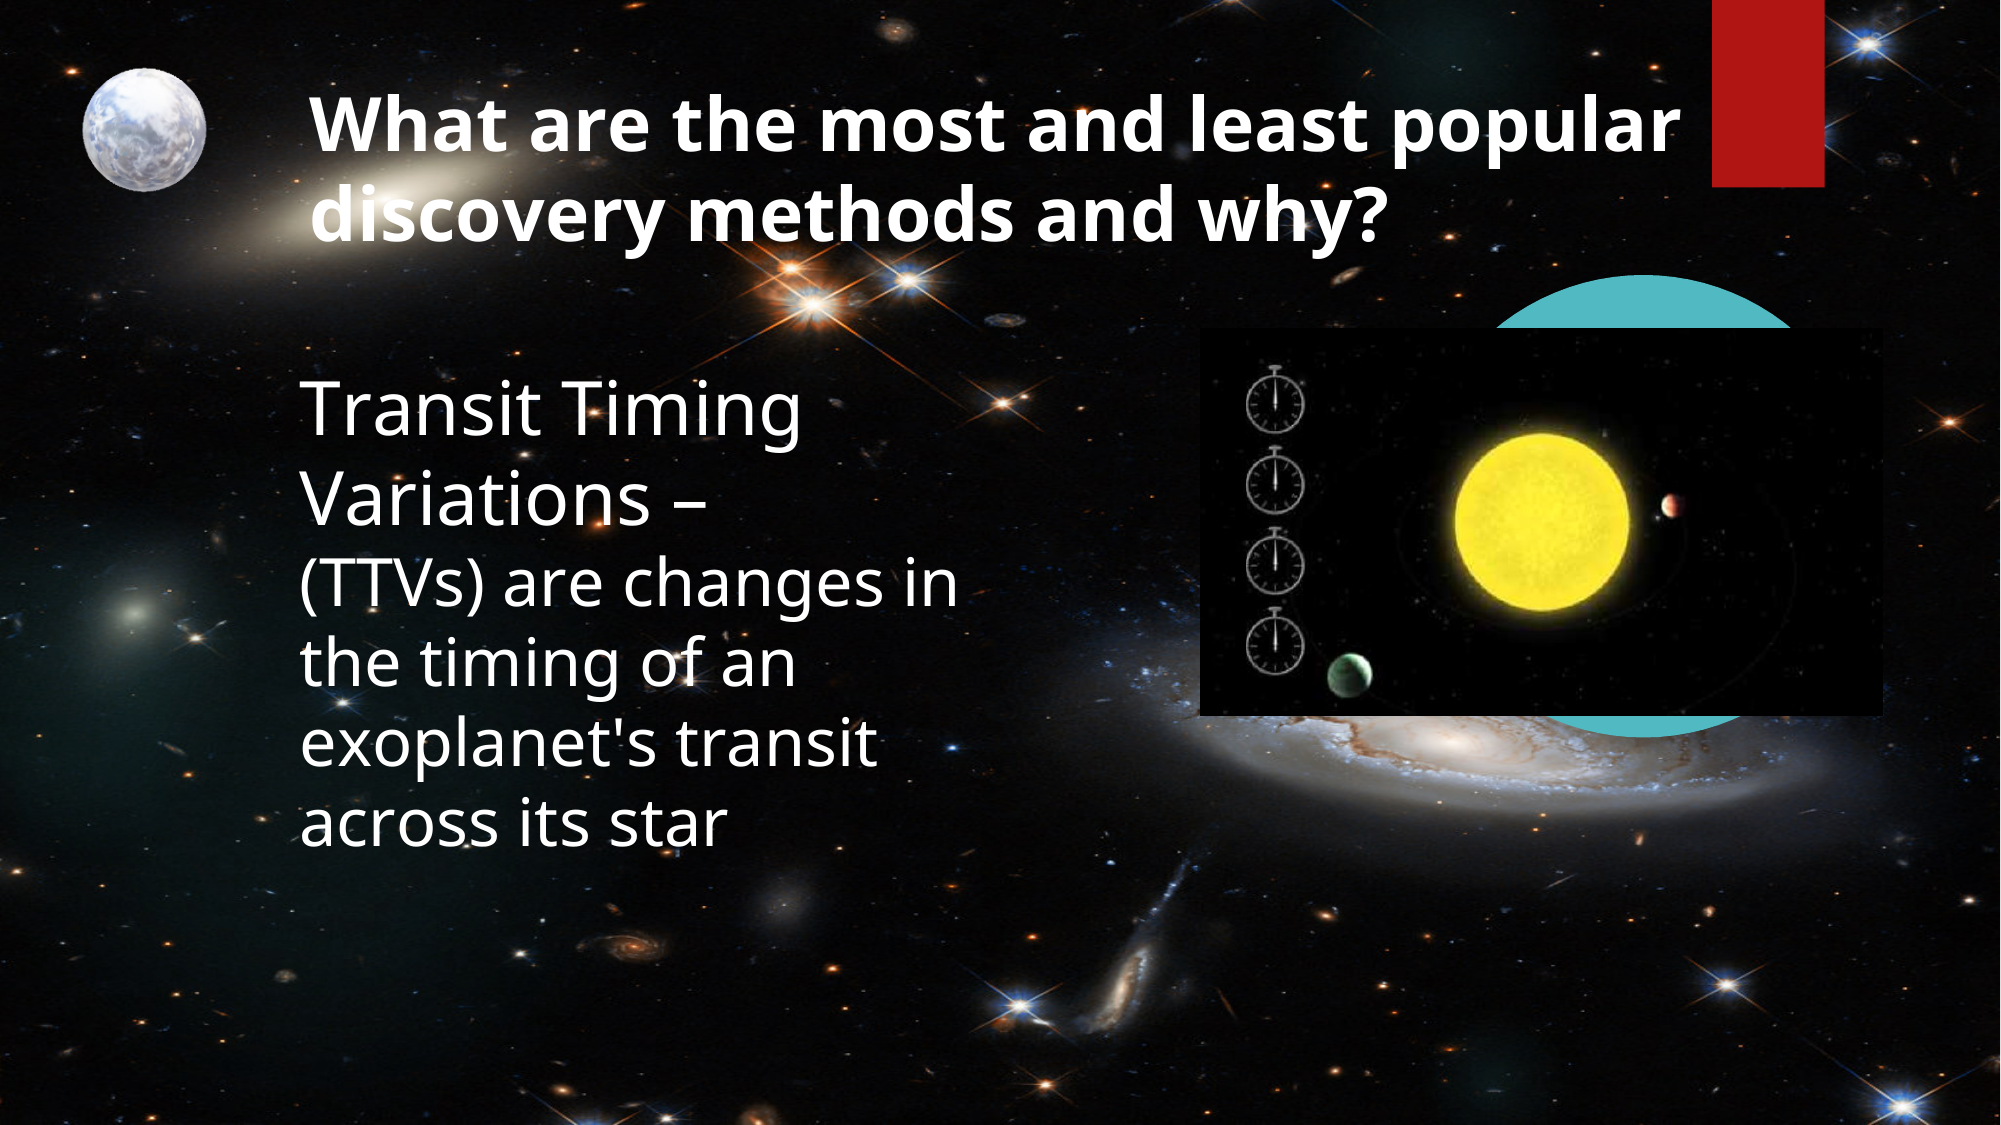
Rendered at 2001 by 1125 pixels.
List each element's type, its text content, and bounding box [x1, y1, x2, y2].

picture [0, 0, 2001, 1125]
text_box Transit Timing Variations – (TTVs) are changes in the timing of an exoplanet's transit across its star [284, 352, 1000, 868]
text_box What are the most and least popular discovery methods and why? [295, 69, 1974, 264]
